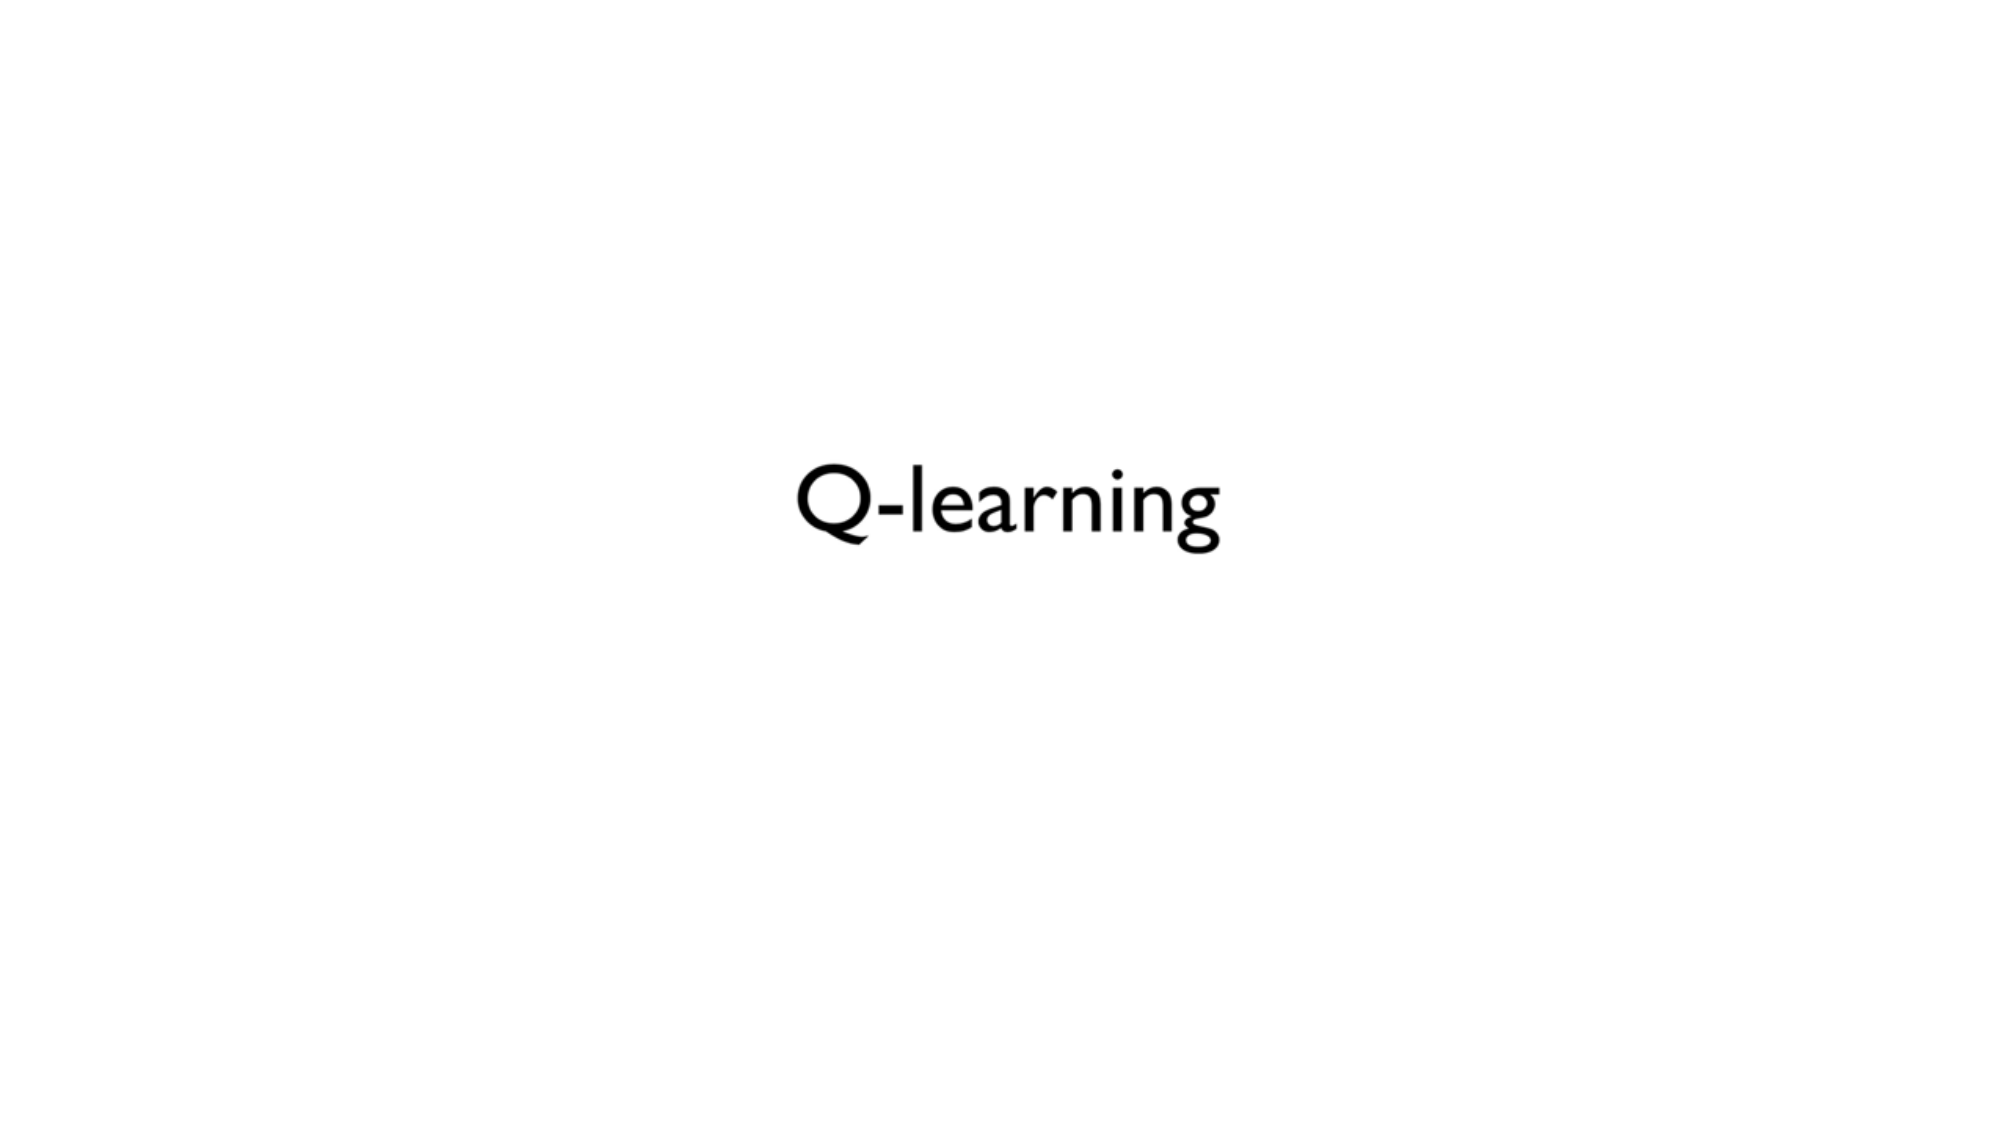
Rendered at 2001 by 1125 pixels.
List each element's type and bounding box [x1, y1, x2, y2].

picture [767, 432, 1233, 570]
